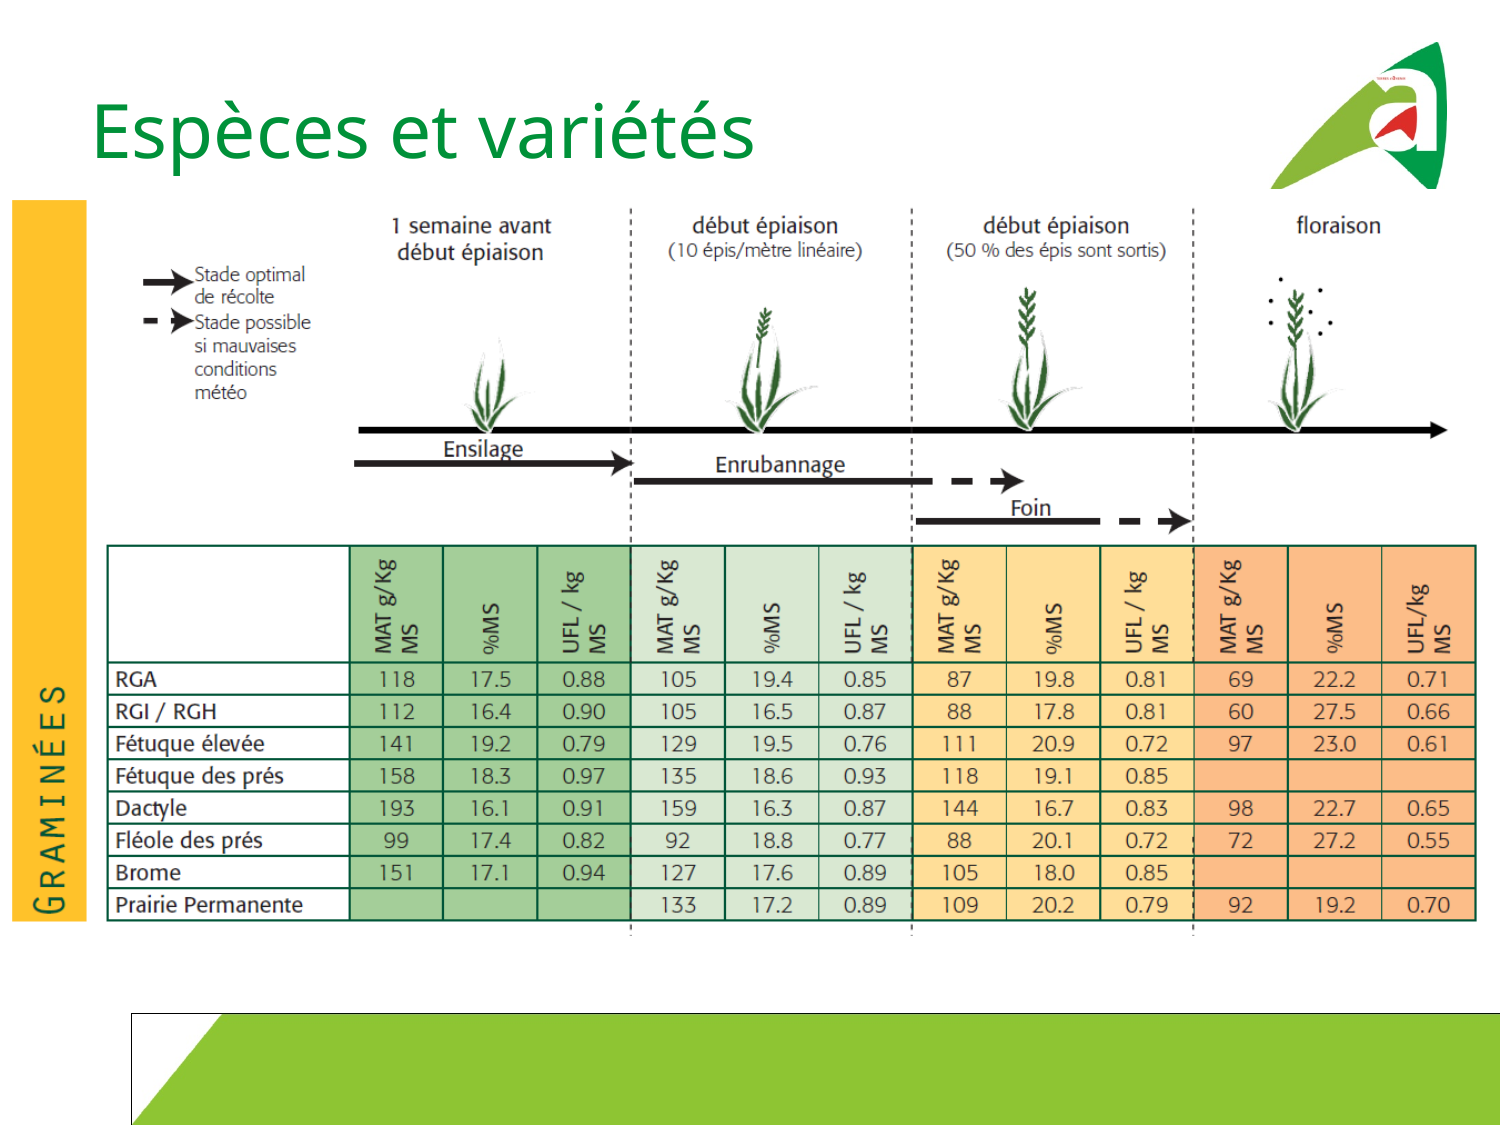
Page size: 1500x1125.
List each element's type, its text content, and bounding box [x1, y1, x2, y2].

title Espèces et variétés [75, 50, 1350, 187]
picture [131, 1013, 1500, 1125]
picture [0, 42, 1500, 936]
